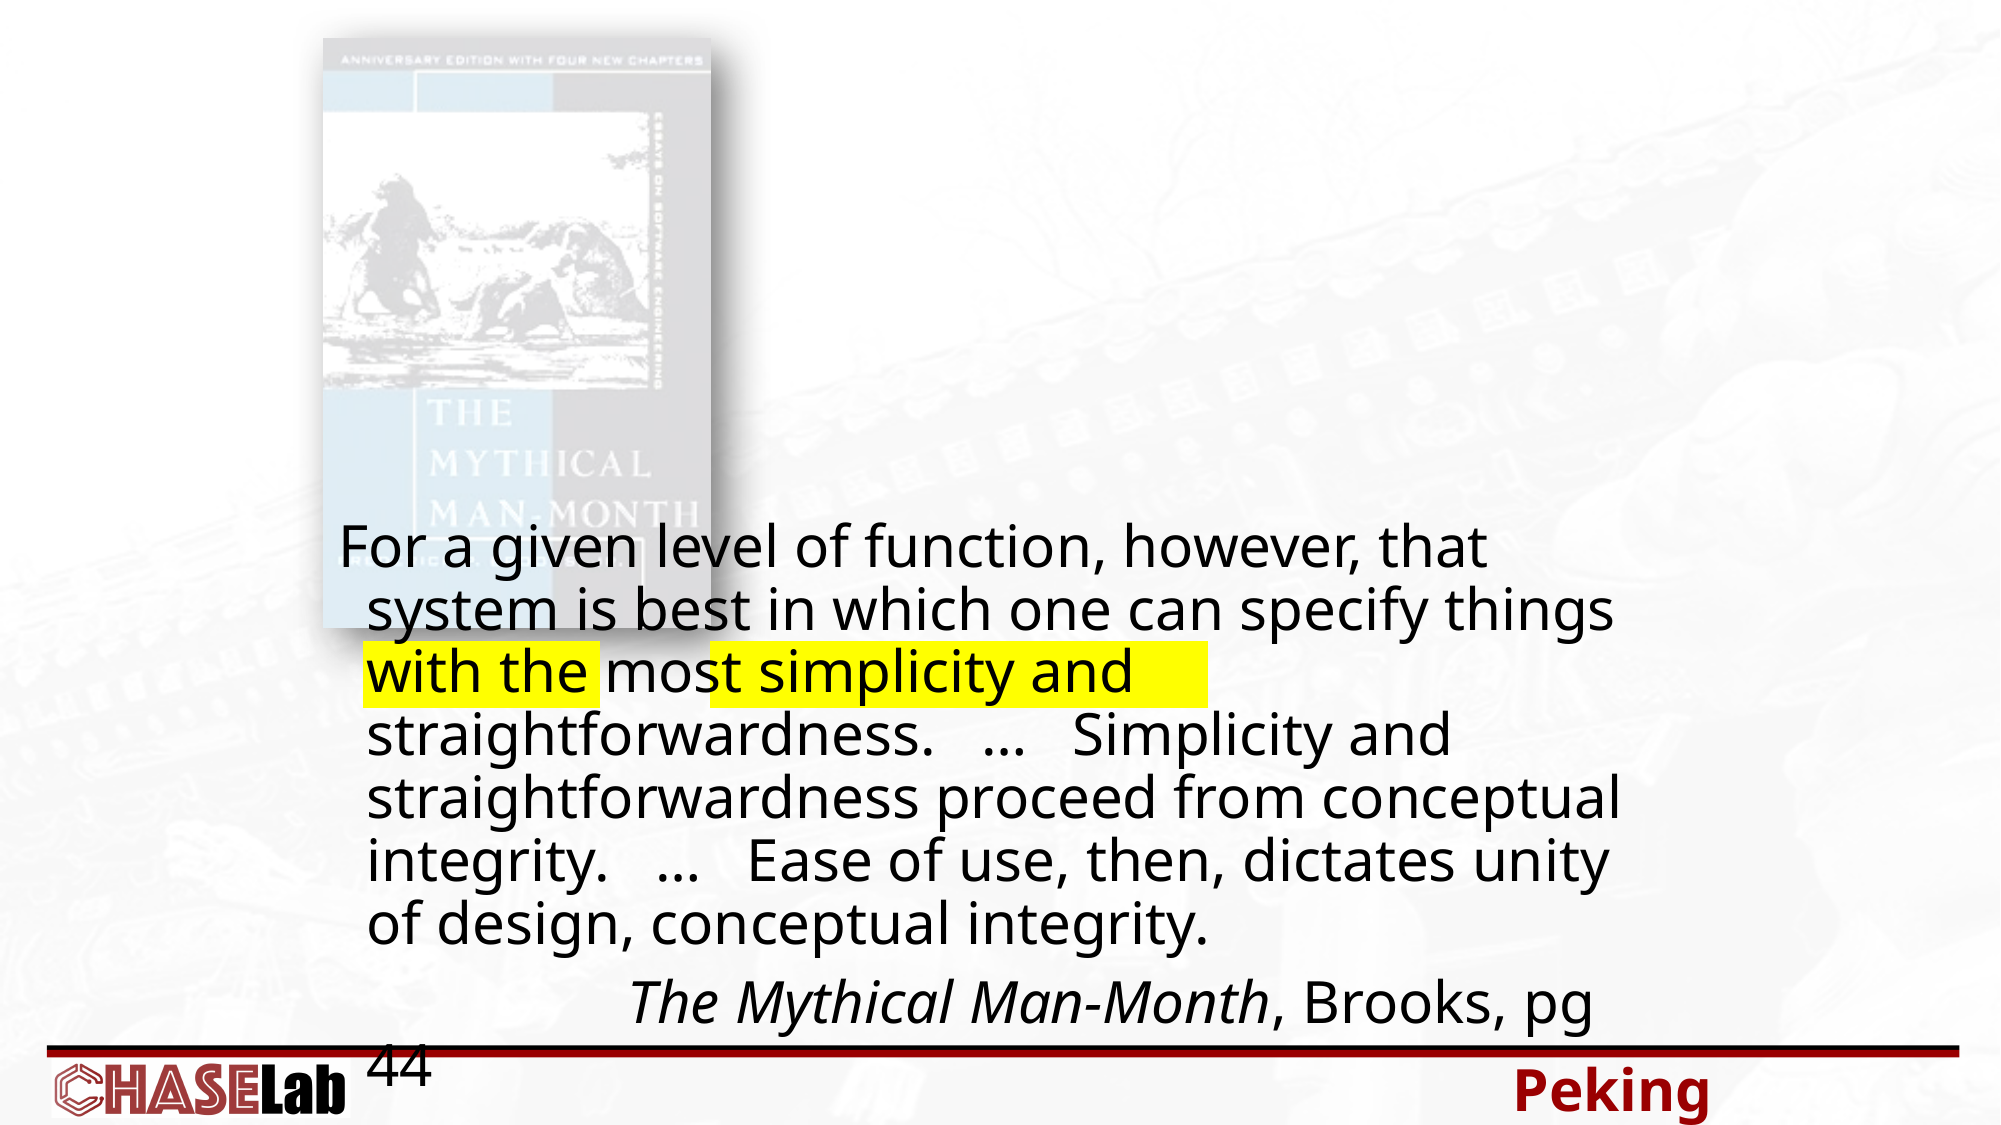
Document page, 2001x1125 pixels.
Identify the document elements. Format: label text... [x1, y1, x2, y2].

picture [0, 0, 2000, 1125]
picture [1686, 1086, 1699, 1105]
text_box For a given level of function, however, that system is best in which one can specify things with the most simplicity and straightforwardness. … Simplicity and straightforwardness proceed from conceptual integrity. … Ease of use, then, dictates unity of design, conceptual integrity. The Mythical Man-Month, Brooks, pg 44 [323, 509, 1677, 934]
